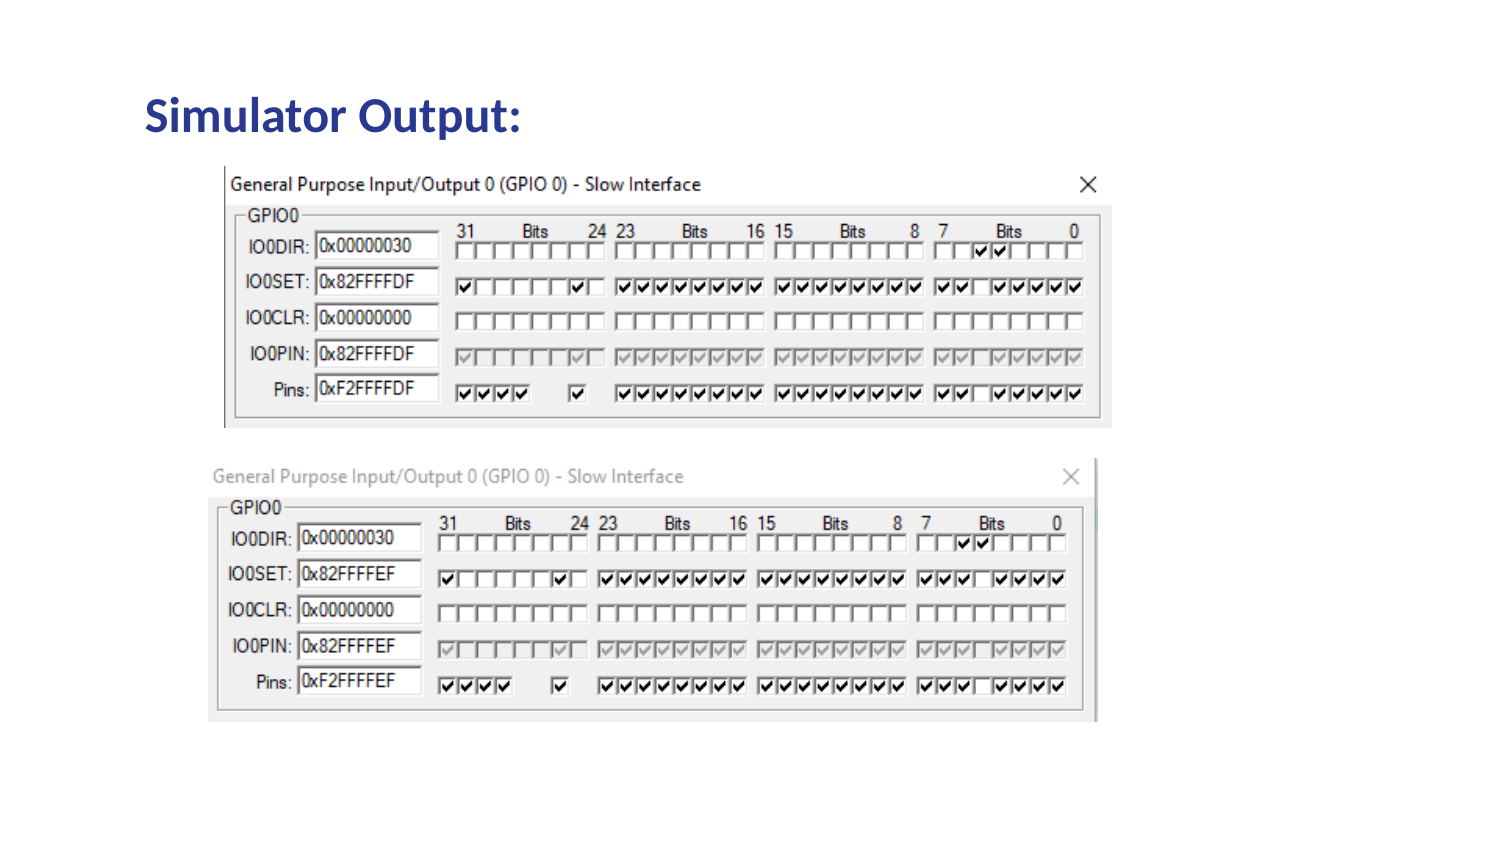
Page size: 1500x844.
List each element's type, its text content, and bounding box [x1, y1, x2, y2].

picture [208, 458, 1099, 722]
picture [223, 166, 1112, 429]
title Simulator Output: [51, 67, 1449, 167]
